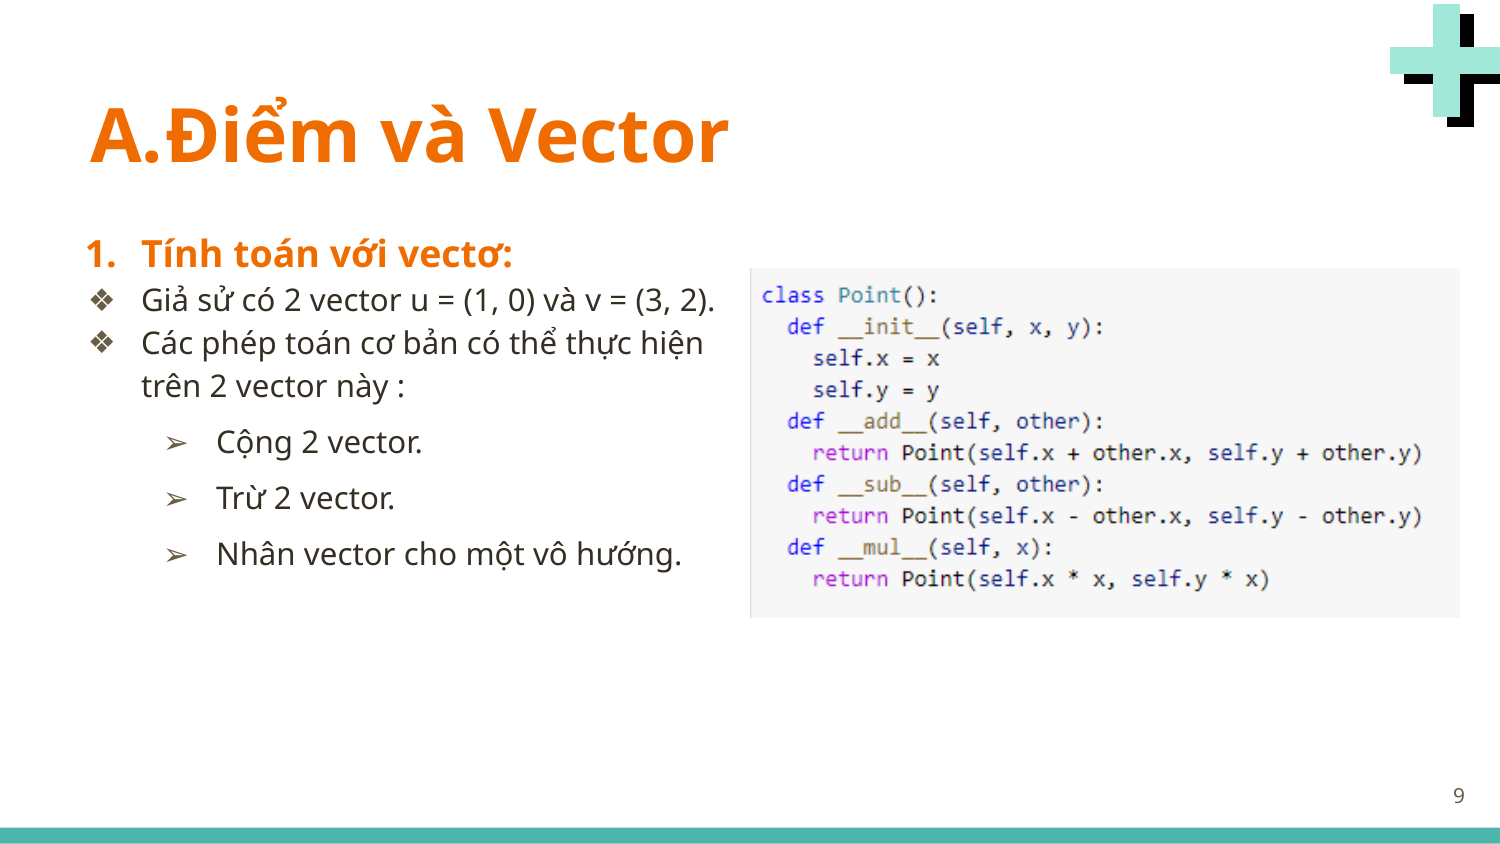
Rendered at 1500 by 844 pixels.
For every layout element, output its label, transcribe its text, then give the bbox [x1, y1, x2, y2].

title Điểm và Vector [0, 72, 1398, 189]
slide_number 9 [1389, 764, 1480, 830]
list Tính toán với vectơ: Giả sử có 2 vector u = (1, 0) và v = (3, 2). Các phép toán cơ bản có thể thực hiện trên 2 vector này : Cộng 2 vector. Trừ 2 vector. Nhân vector cho một vô hướng. [51, 207, 743, 750]
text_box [1389, 3, 1500, 128]
picture [749, 268, 1460, 618]
